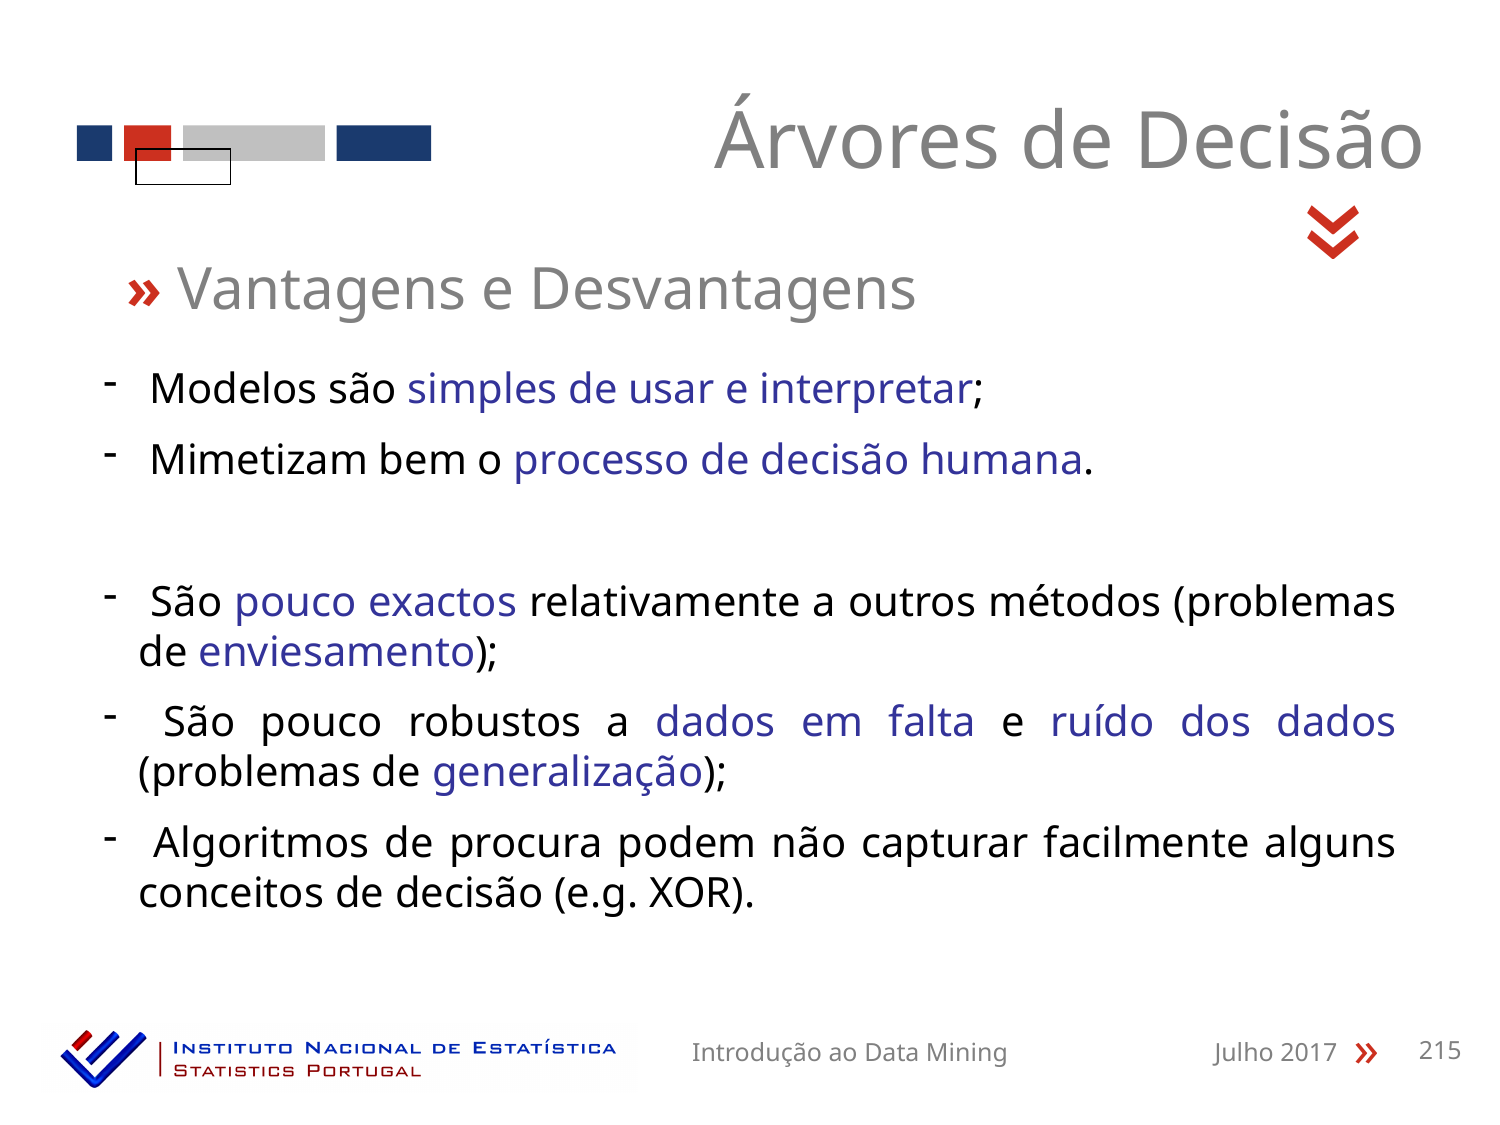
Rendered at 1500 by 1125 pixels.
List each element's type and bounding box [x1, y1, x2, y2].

slide_number [1081, 1009, 1353, 1093]
slide_number [1358, 1009, 1477, 1093]
picture [41, 1023, 620, 1093]
text_box [88, 354, 1412, 924]
text_box [1316, 1023, 1394, 1099]
text_box [111, 66, 1441, 329]
footer [620, 1009, 1081, 1093]
